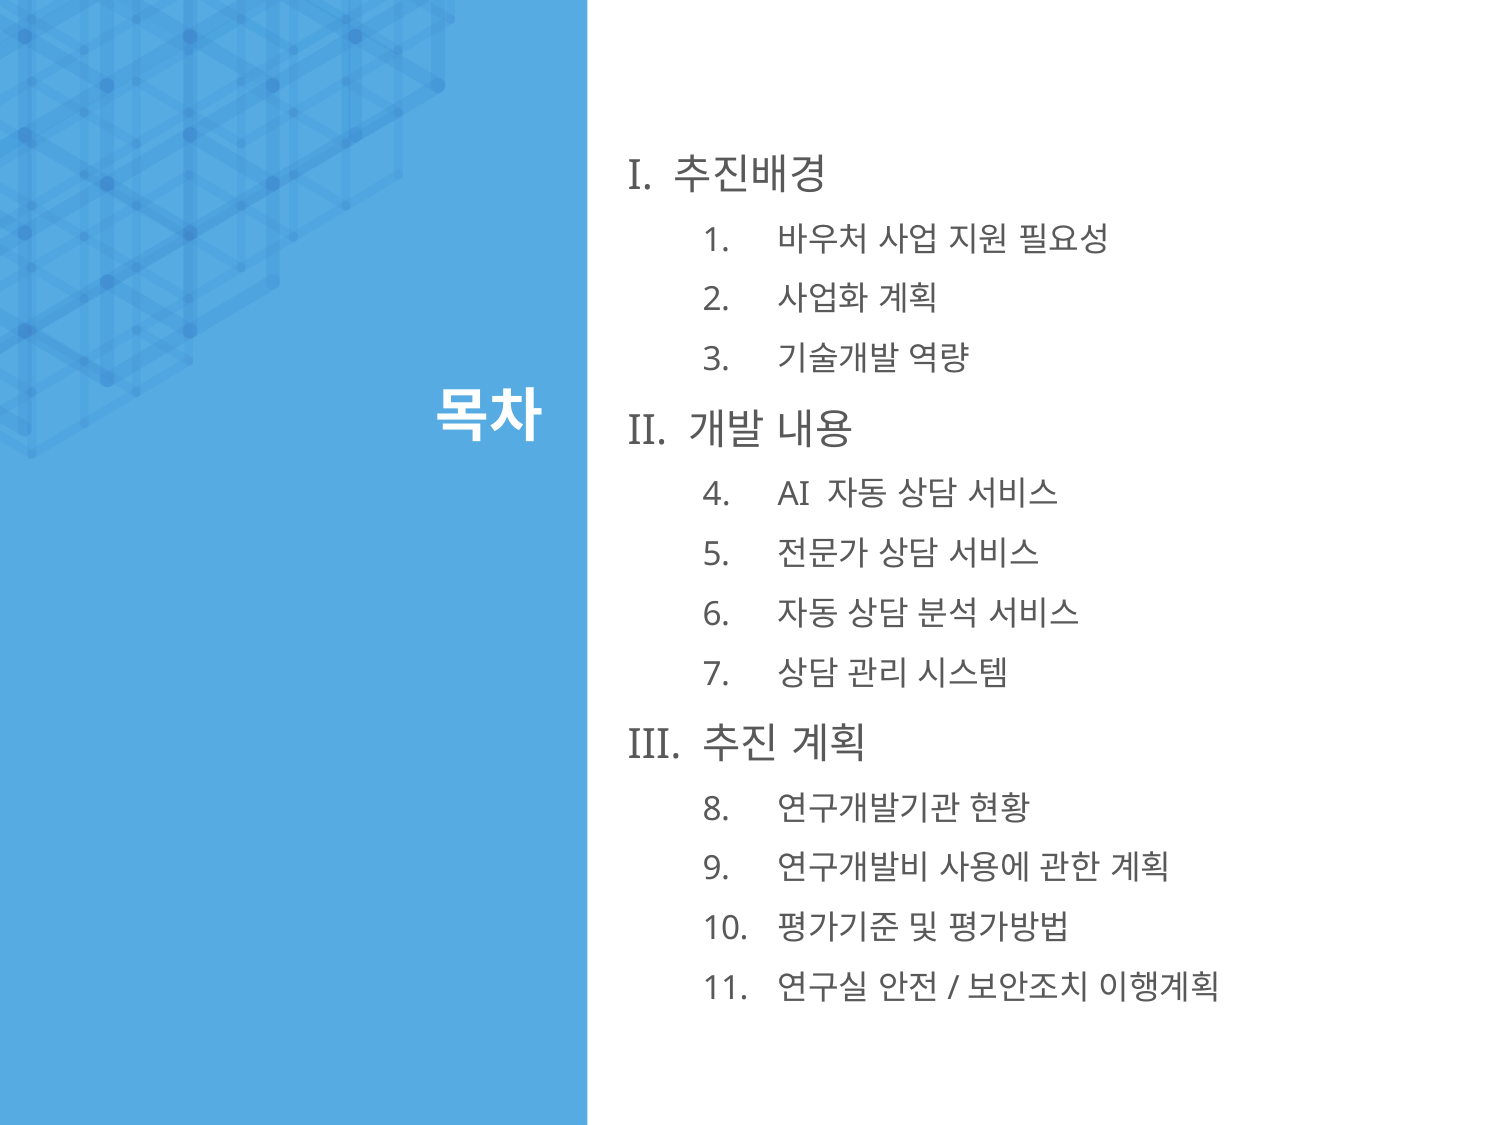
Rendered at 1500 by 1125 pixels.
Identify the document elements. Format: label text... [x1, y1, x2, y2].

text_box I. 추진배경 바우처 사업 지원 필요성 사업화 계획 기술개발 역량 II. 개발 내용 AI 자동 상담 서비스 전문가 상담 서비스 자동 상담 분석 서비스 상담 관리 시스템 III. 추진 계획 연구개발기관 현황 연구개발비 사용에 관한 계획 평가기준 및 평가방법 연구실 안전/보안조치 이행계획 [627, 122, 1479, 1007]
picture [0, 0, 588, 1125]
